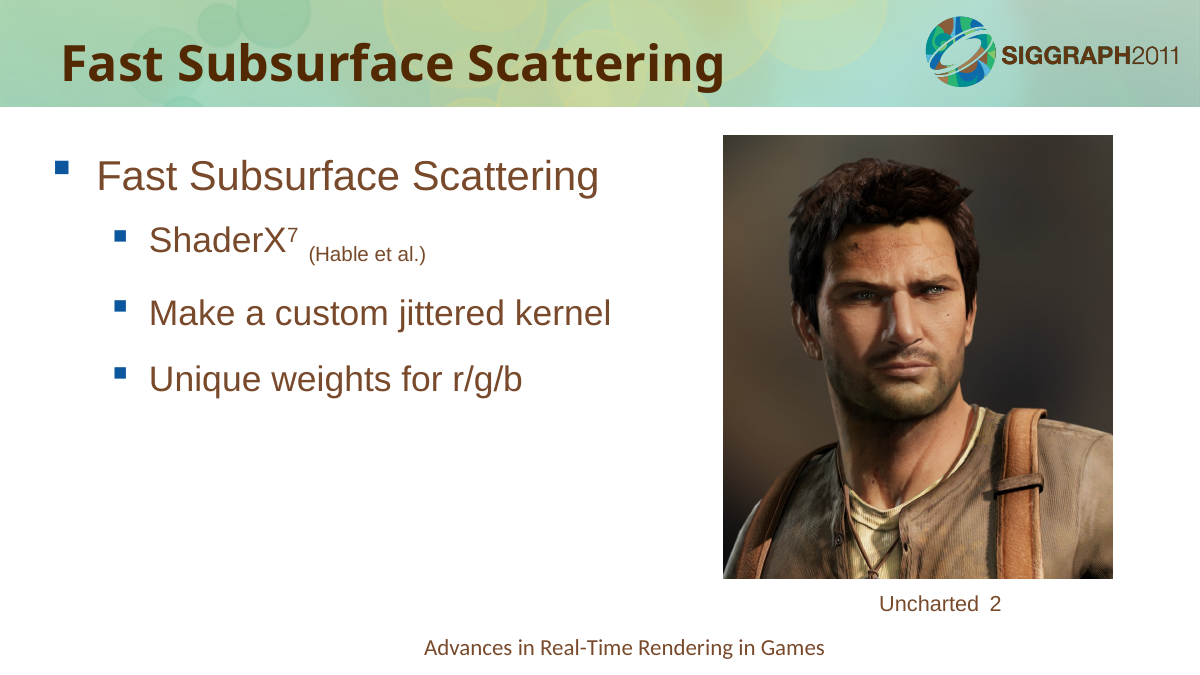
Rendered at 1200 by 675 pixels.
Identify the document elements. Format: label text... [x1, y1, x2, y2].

text_box Uncharted 2 [864, 588, 1047, 623]
picture [723, 135, 1113, 579]
picture [0, 0, 1200, 107]
list Fast Subsurface Scattering ShaderX7 (Hable et al.) Make a custom jittered kernel Unique weights for r/g/b [39, 137, 1145, 654]
text_box Fast Subsurface Scattering [48, 24, 1090, 97]
